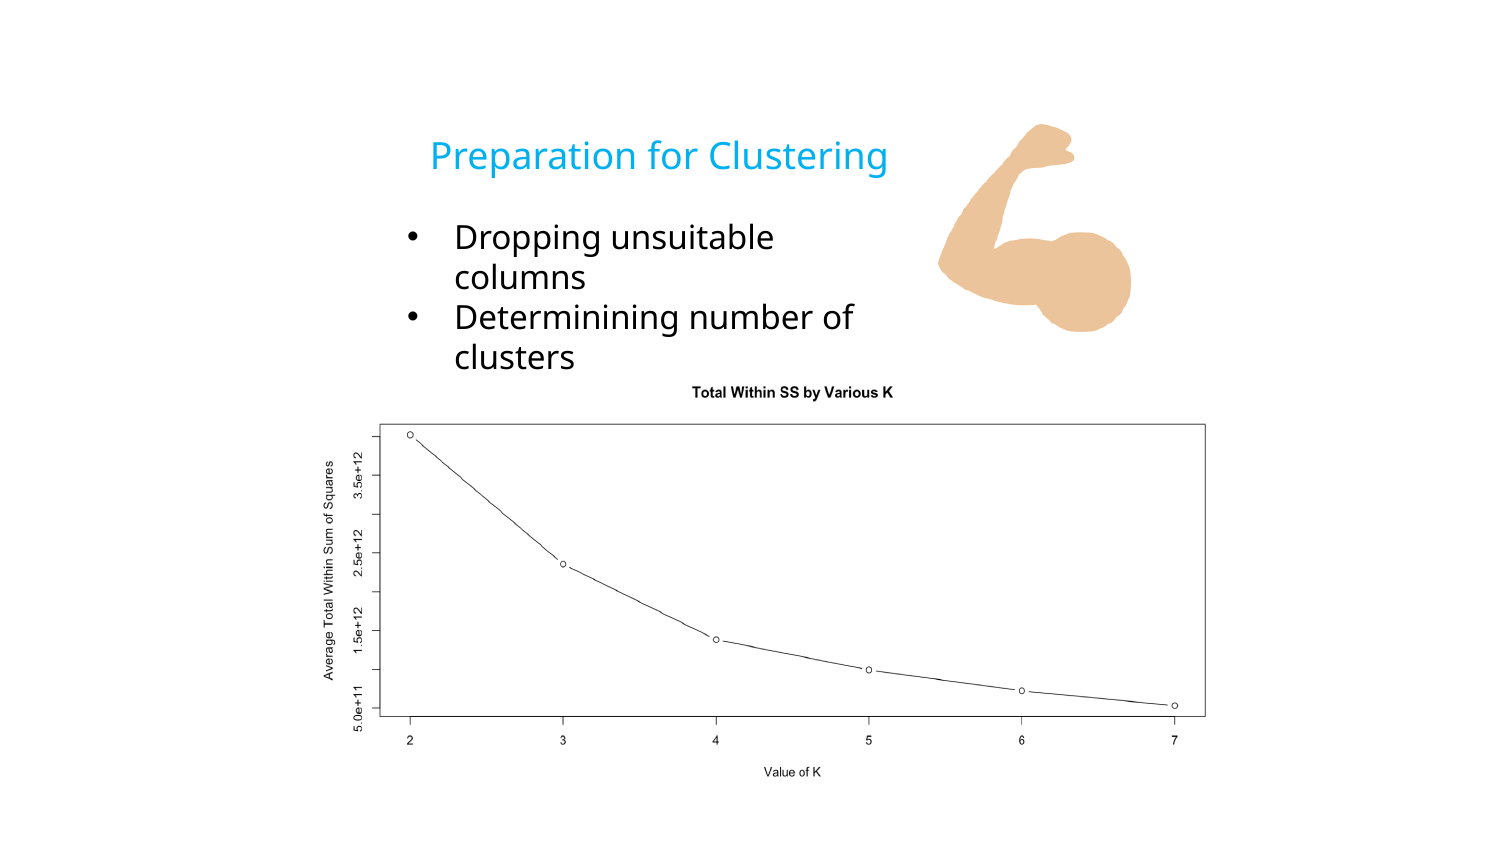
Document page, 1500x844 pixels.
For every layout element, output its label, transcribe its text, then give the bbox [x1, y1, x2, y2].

picture [937, 123, 1132, 332]
picture [300, 356, 1242, 791]
text_box Preparation for Clustering Dropping unsuitable columns Determinining number of clusters [392, 124, 908, 354]
